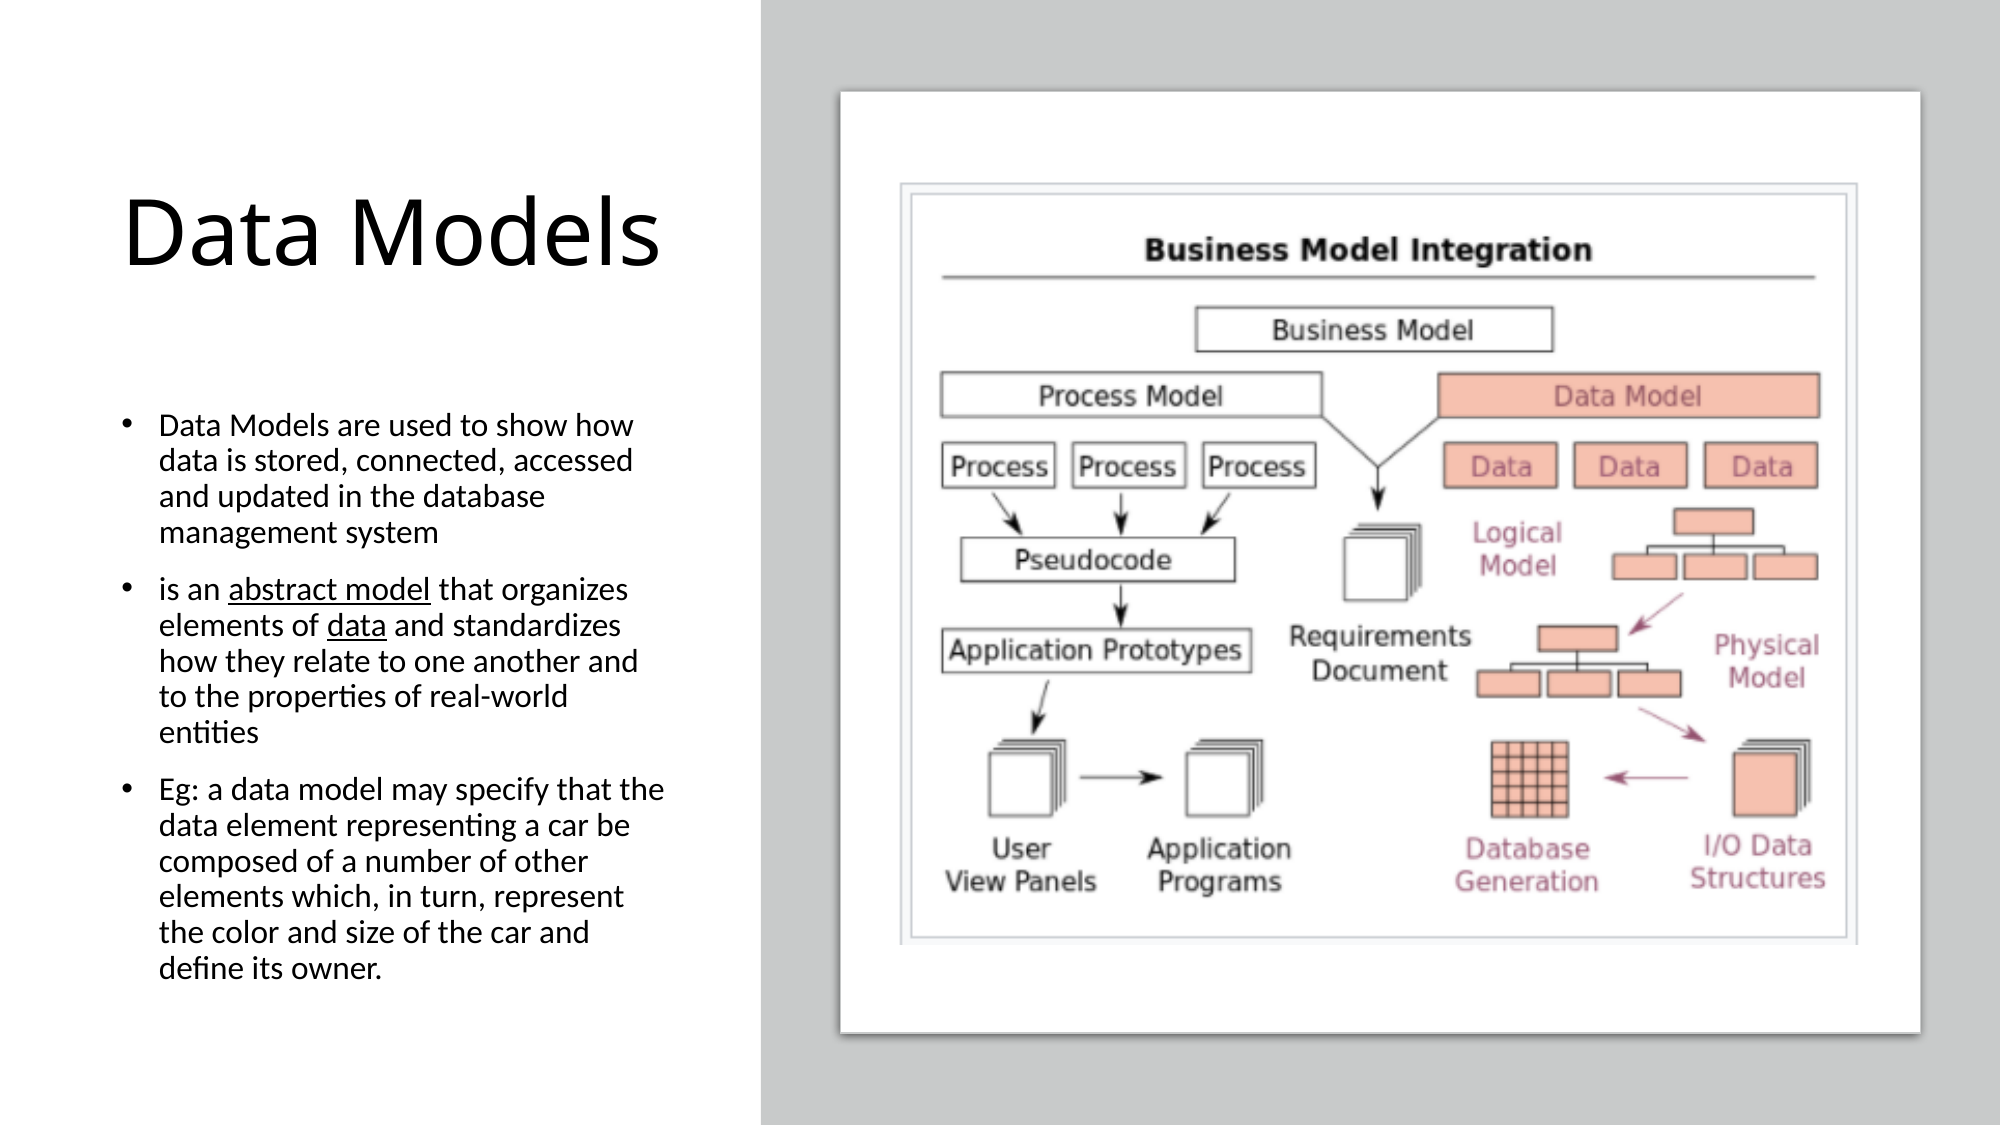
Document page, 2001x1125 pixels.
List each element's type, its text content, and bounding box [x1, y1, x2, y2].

text_box [839, 90, 1922, 1034]
picture [886, 179, 1875, 945]
text_box Data Models are used to show how data is stored, connected, accessed and updated in the database management system is an abstract model that organizes elements of data and standardizes how they relate to one another and to the properties of real-world entities Eg: a data model may specify that the data element representing a car be composed of a number of other elements which, in turn, represent the color and size of the car and define its owner. [106, 399, 682, 1021]
title Data Models [106, 103, 682, 370]
text_box [760, 0, 2000, 1125]
